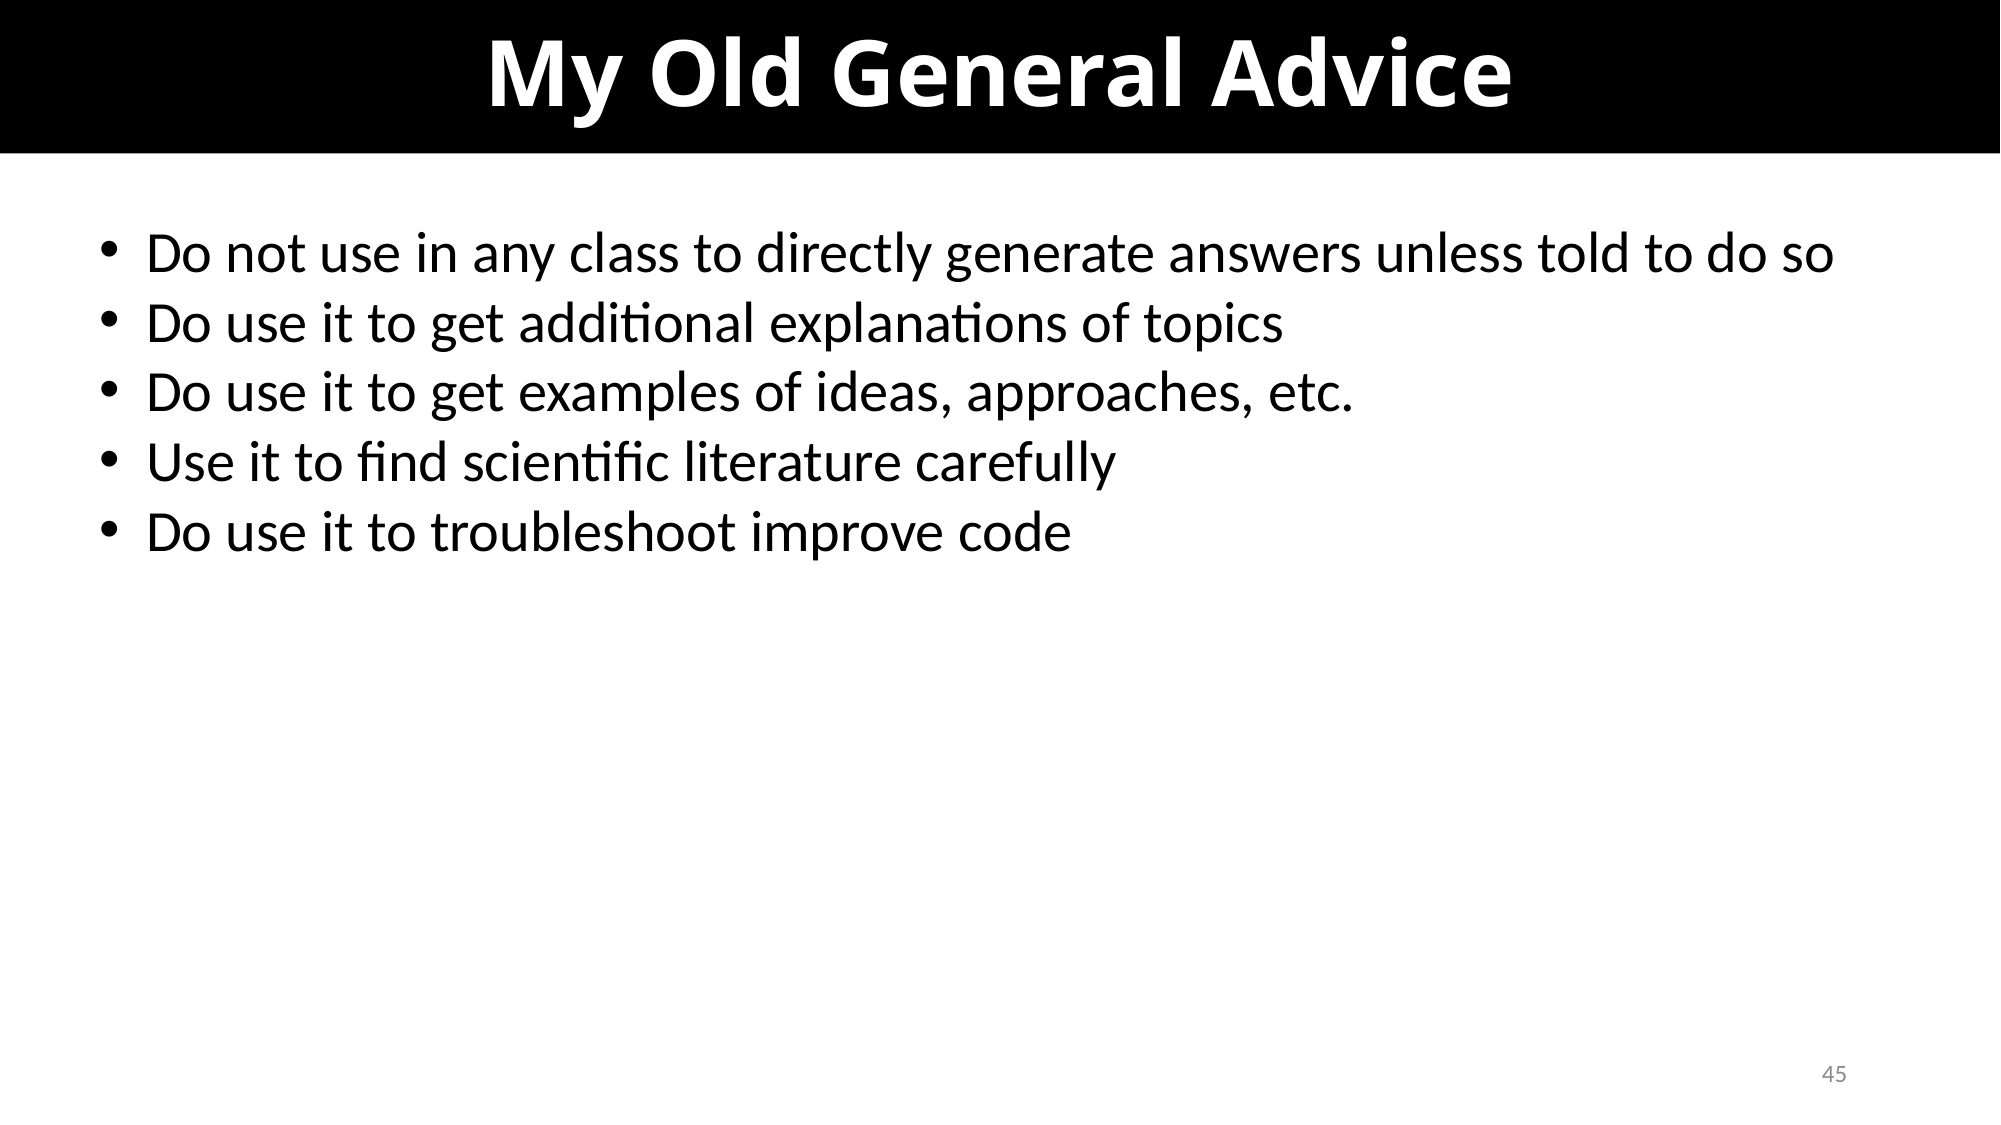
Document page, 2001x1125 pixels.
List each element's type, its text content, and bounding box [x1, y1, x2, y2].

text_box Do not use in any class to directly generate answers unless told to do so Do use it to get additional explanations of topics Do use it to get examples of ideas, approaches, etc. Use it to find scientific literature carefully Do use it to troubleshoot improve code [84, 206, 1904, 571]
title My Old General Advice [0, 0, 2000, 154]
slide_number 45 [1412, 1042, 1863, 1103]
